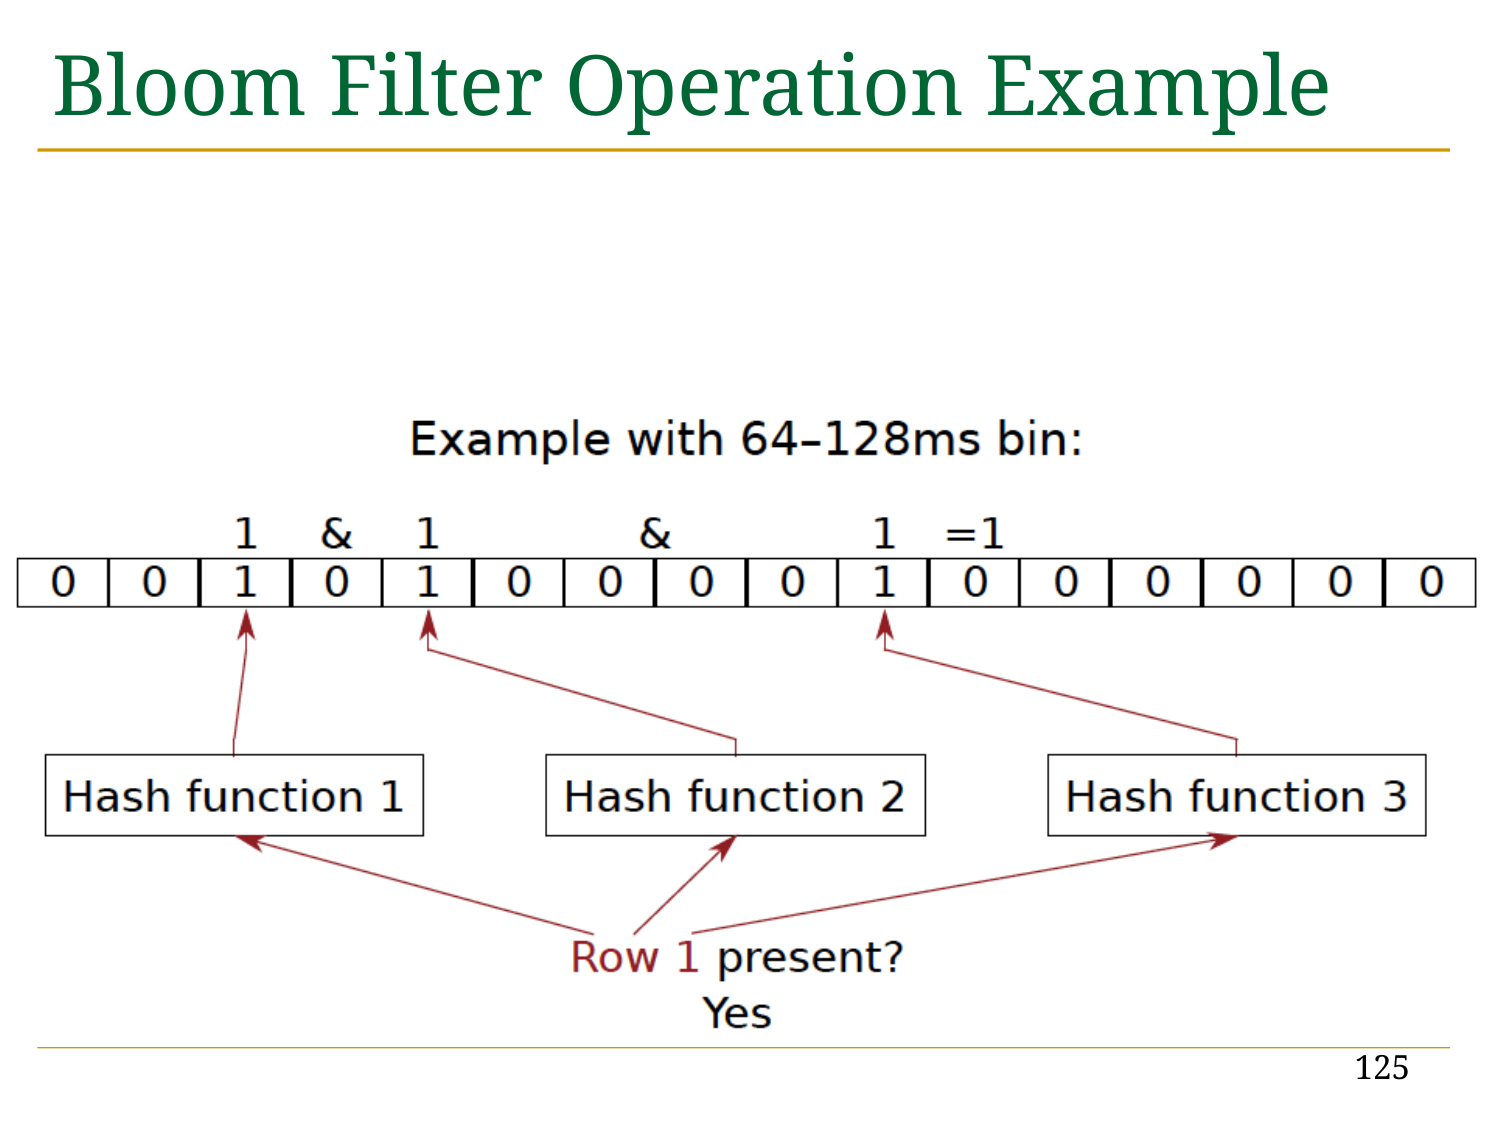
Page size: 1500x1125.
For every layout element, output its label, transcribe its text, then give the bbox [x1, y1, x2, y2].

title Bloom Filter Operation Example [37, 24, 1450, 200]
picture [0, 379, 1500, 1048]
slide_number 125 [1074, 1055, 1426, 1100]
